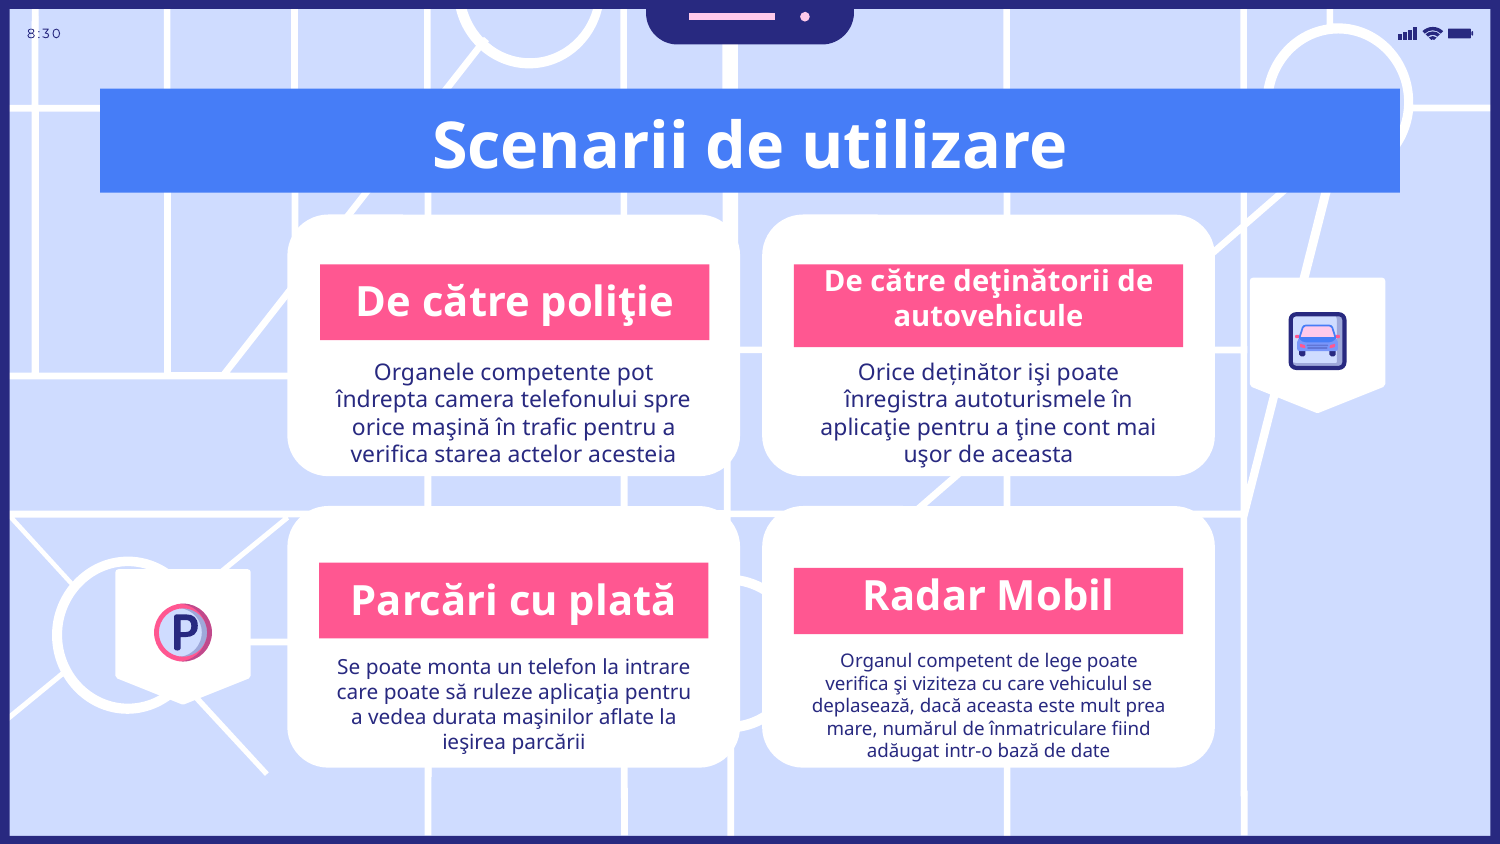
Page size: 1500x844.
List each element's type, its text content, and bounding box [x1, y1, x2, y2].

subtitle Orice deţinător işi poate înregistra autoturismele în aplicaţie pentru a ţine cont mai uşor de aceasta [793, 342, 1184, 445]
title De către deţinătorii de autovehicule [793, 264, 1184, 342]
title Radar Mobil Radar Mobil [793, 567, 1184, 634]
subtitle Organele competente pot îndrepta camera telefonului spre orice maşină în trafic pentru a verifica starea actelor acesteia [319, 342, 709, 445]
text_box [1252, 280, 1383, 410]
subtitle Se poate monta un telefon la intrare care poate să ruleze aplicaţia pentru a vedea durata maşinilor aflate la ieşirea parcării [319, 638, 709, 756]
text_box [762, 214, 1215, 477]
text_box [762, 505, 1215, 768]
subtitle Organul competent de lege poate verifica şi viziteza cu care vehiculul se deplasează, dacă aceasta este mult prea mare, numărul de înmatriculare fiind adăugat intr-o bază de date [793, 634, 1184, 737]
title De către poliţie [320, 264, 710, 341]
text_box [287, 214, 741, 477]
title Scenarii de utilizare [100, 88, 1400, 193]
text_box [118, 572, 248, 702]
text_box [153, 603, 213, 662]
text_box [287, 505, 741, 768]
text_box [1288, 311, 1347, 371]
title Parcări cu plată [319, 562, 709, 638]
